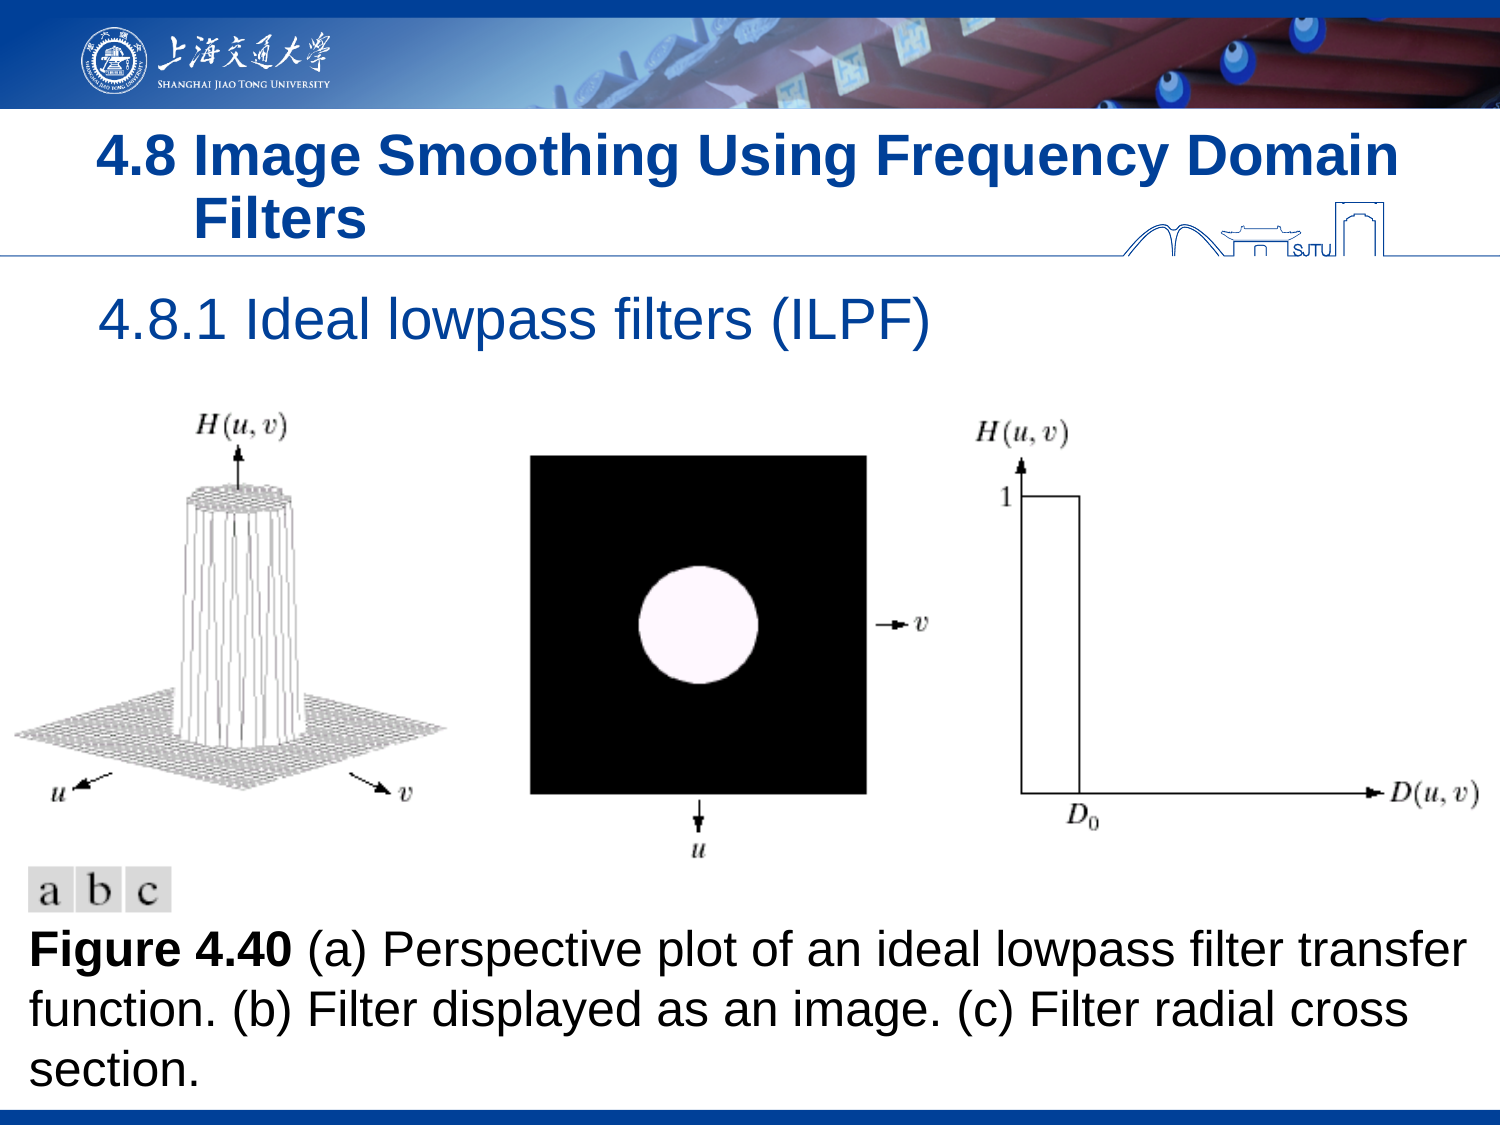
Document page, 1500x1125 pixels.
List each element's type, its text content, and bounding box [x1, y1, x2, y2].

text_box 4.8.1 Ideal lowpass filters (ILPF) [83, 273, 948, 359]
picture [0, 18, 1500, 109]
title 4.8 Image Smoothing Using Frequency Domain Filters [81, 122, 1455, 254]
picture [14, 407, 1486, 918]
text_box Figure 4.40 (a) Perspective plot of an ideal lowpass filter transfer function. (b) Filter displayed as an image. (c) Filter radial cross section. [14, 908, 1486, 1104]
